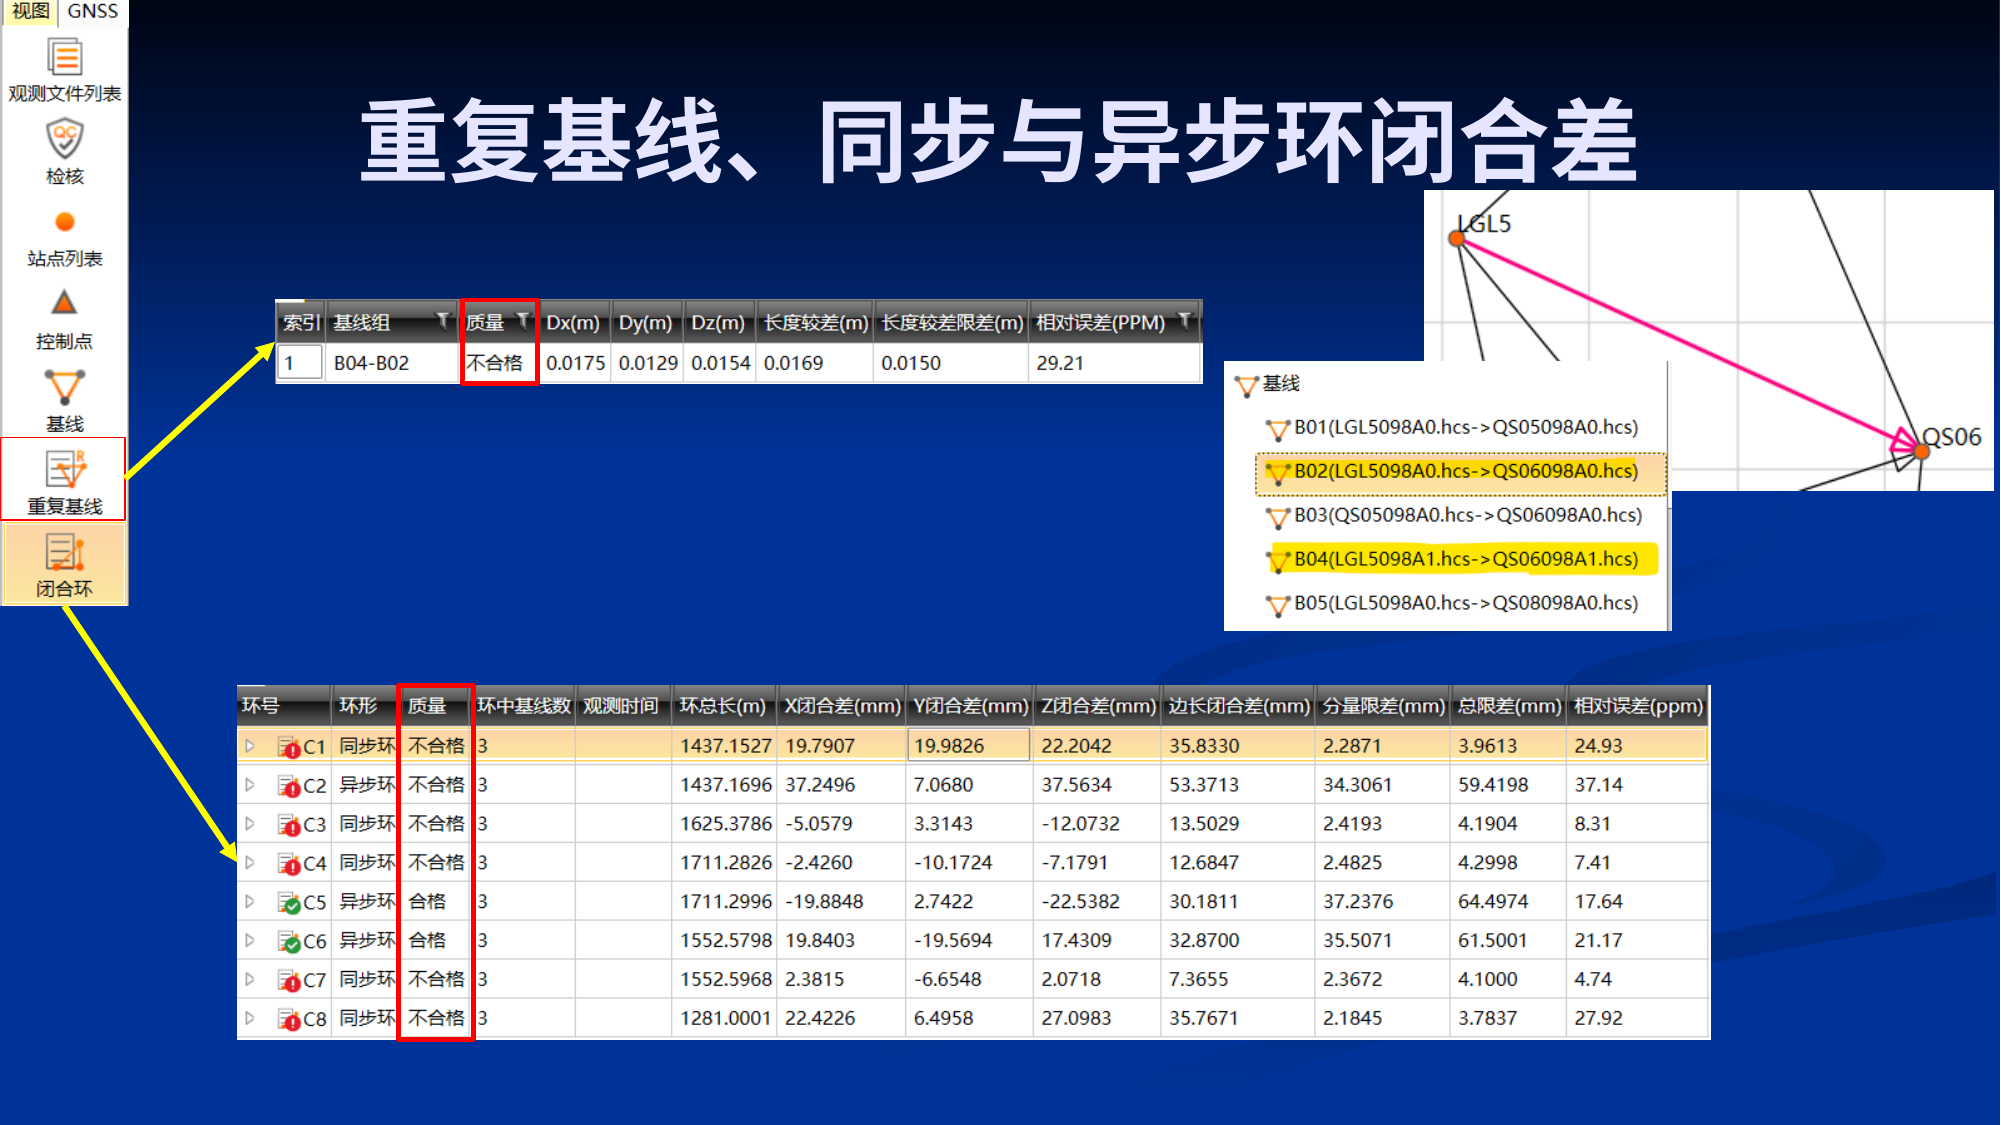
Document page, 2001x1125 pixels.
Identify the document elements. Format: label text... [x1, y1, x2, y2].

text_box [124, 341, 276, 479]
picture [1224, 190, 1994, 631]
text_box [63, 605, 238, 863]
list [0, 0, 129, 606]
title 重复基线、同步与异步环闭合差 [133, 45, 1900, 233]
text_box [237, 685, 1711, 1040]
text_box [274, 299, 1203, 385]
